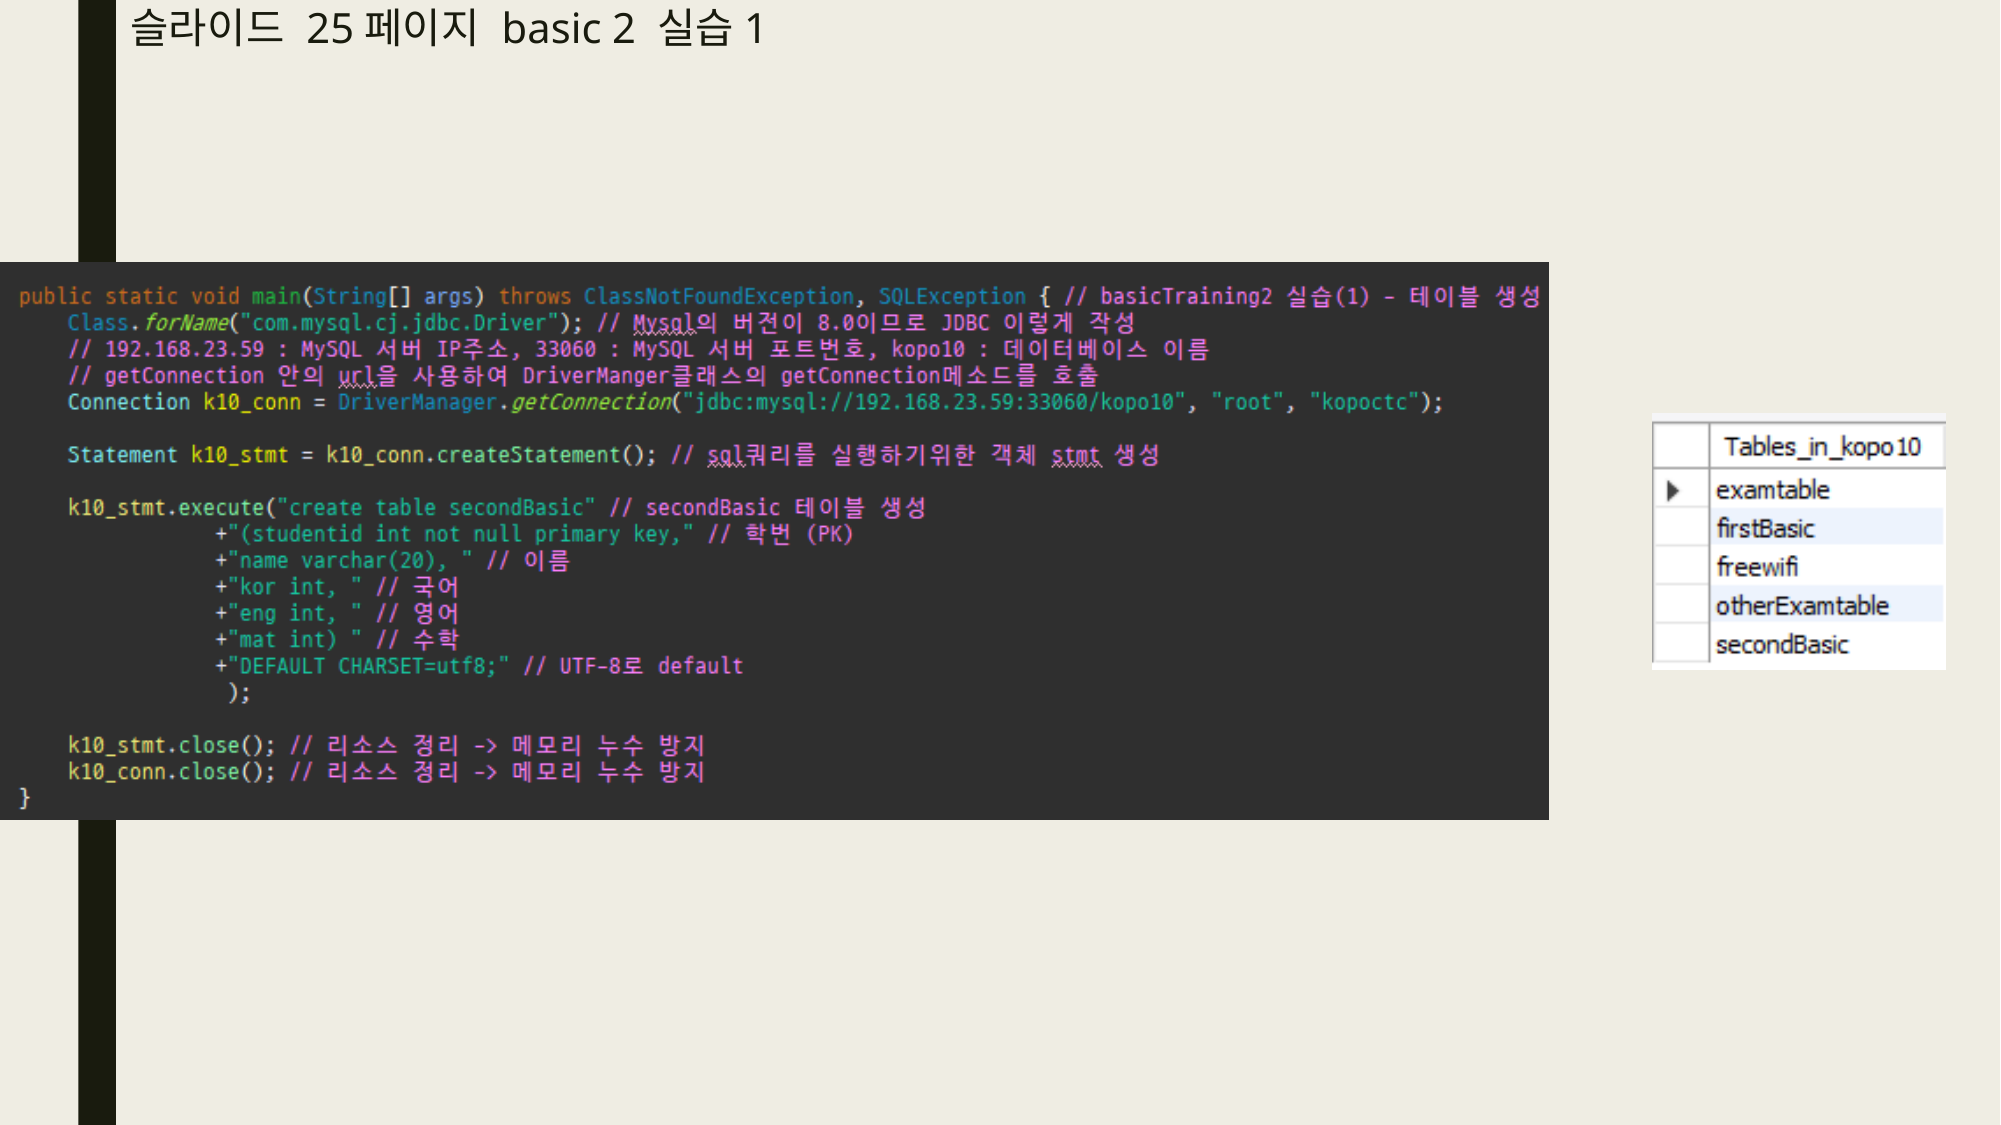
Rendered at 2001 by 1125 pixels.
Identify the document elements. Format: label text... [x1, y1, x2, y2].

picture [1652, 413, 1946, 670]
title 슬라이드 25페이지 basic 2 실습1 [115, 0, 1691, 79]
picture [0, 262, 1549, 820]
